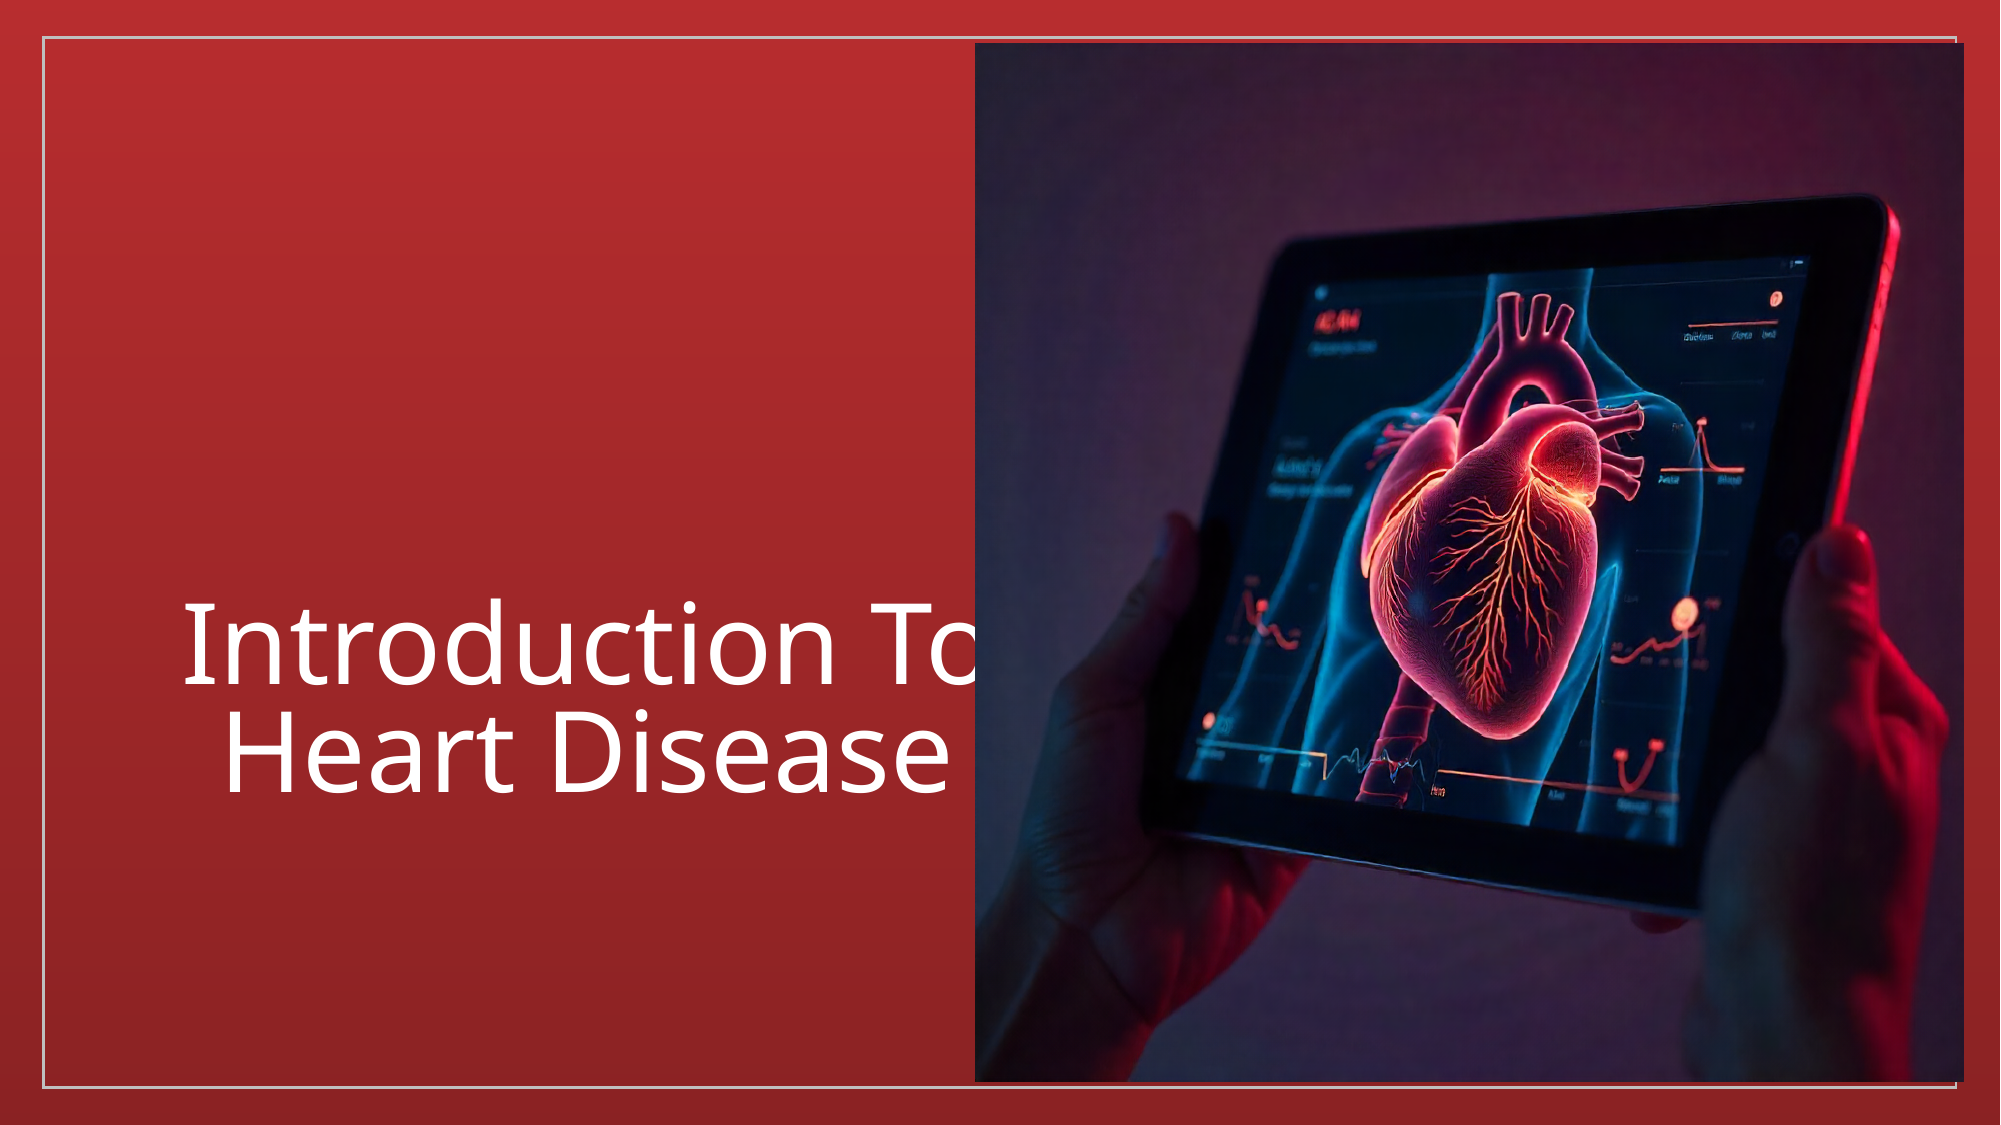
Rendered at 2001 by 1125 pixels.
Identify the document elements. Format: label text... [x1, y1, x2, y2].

picture [974, 43, 1964, 1082]
title Introduction To Heart Disease [99, 299, 974, 822]
